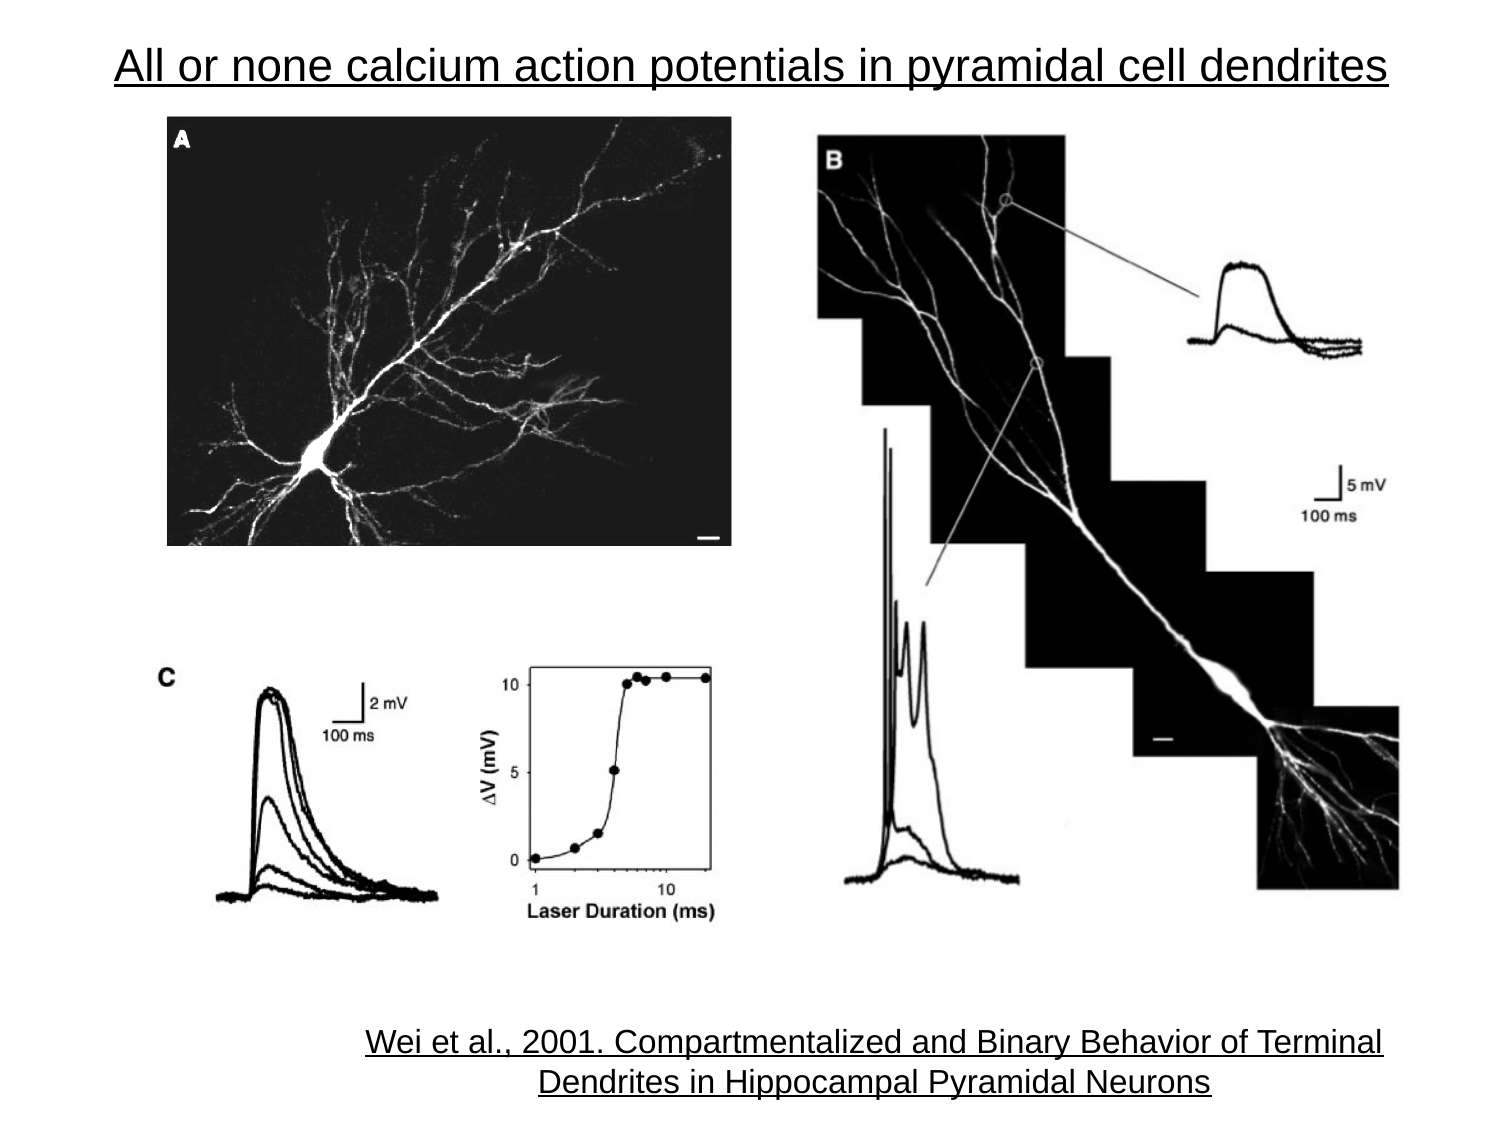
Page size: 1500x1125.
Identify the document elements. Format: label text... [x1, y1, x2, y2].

picture [792, 110, 1423, 903]
text_box Wei et al., 2001. Compartmentalized and Binary Behavior of Terminal Dendrites in Hippocampal Pyramidal Neurons [287, 1012, 1463, 1107]
picture [149, 650, 734, 938]
text_box All or none calcium action potentials in pyramidal cell dendrites [99, 28, 1405, 99]
picture [158, 101, 743, 559]
